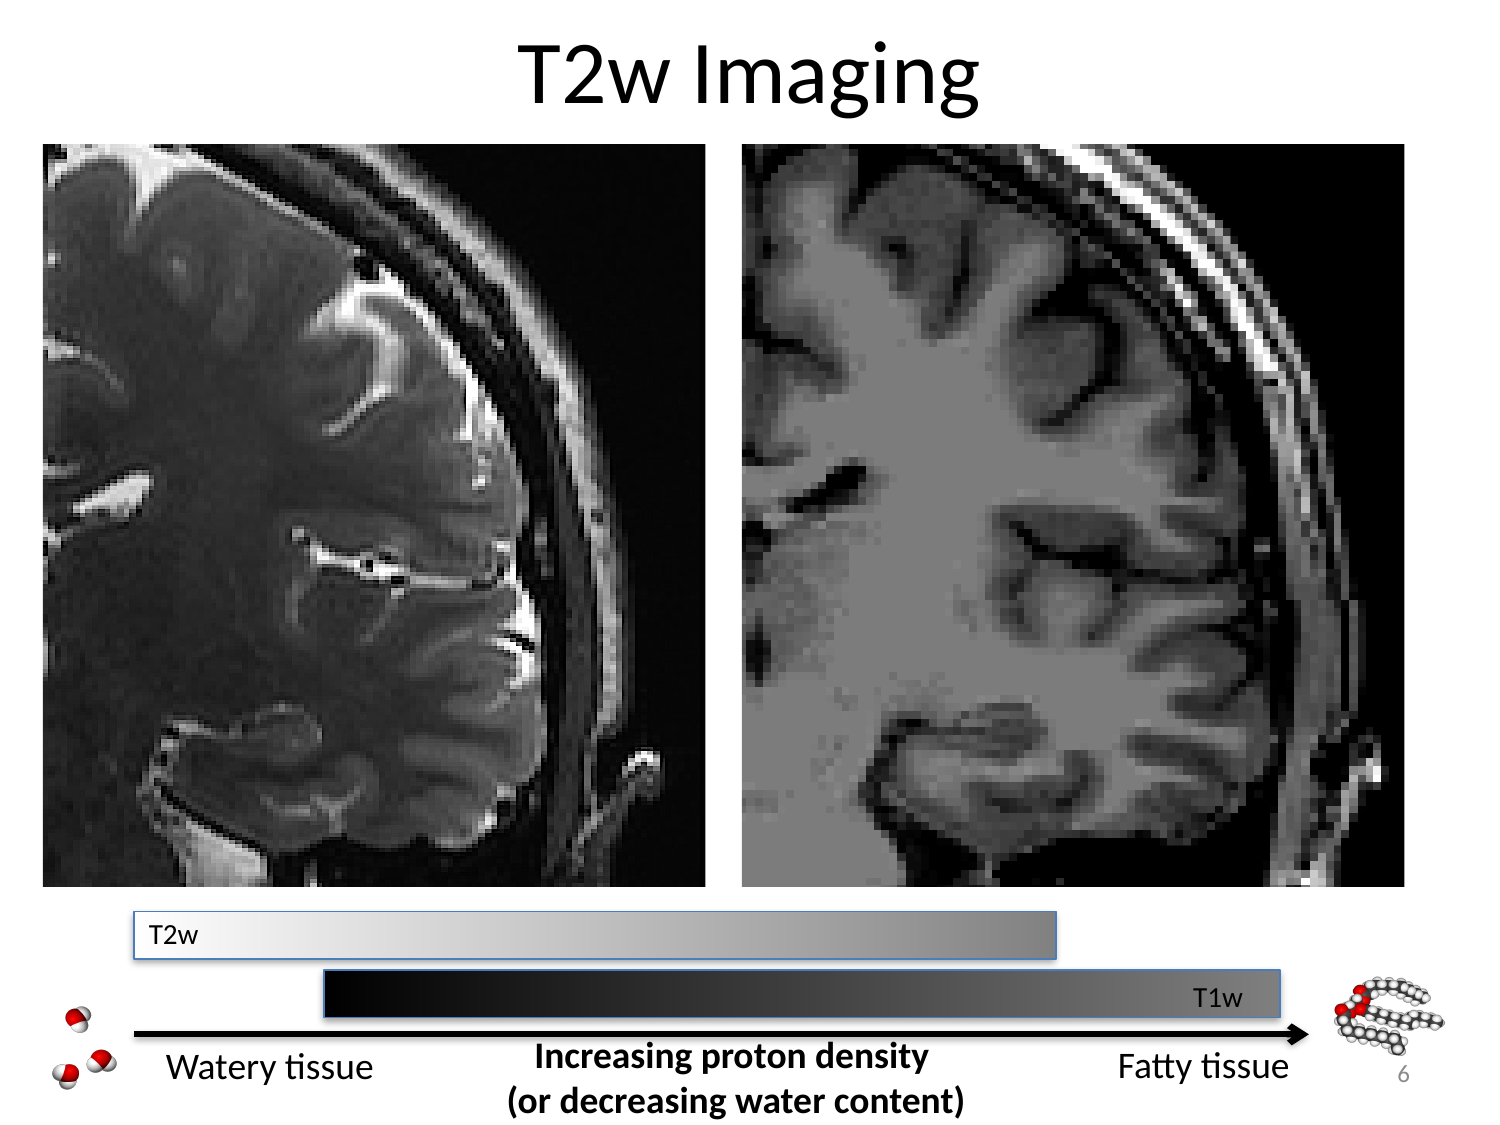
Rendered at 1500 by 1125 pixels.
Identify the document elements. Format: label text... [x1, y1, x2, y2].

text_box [52, 907, 1450, 1119]
title T2w Imaging [75, 6, 1425, 130]
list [42, 144, 706, 887]
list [741, 144, 1405, 887]
